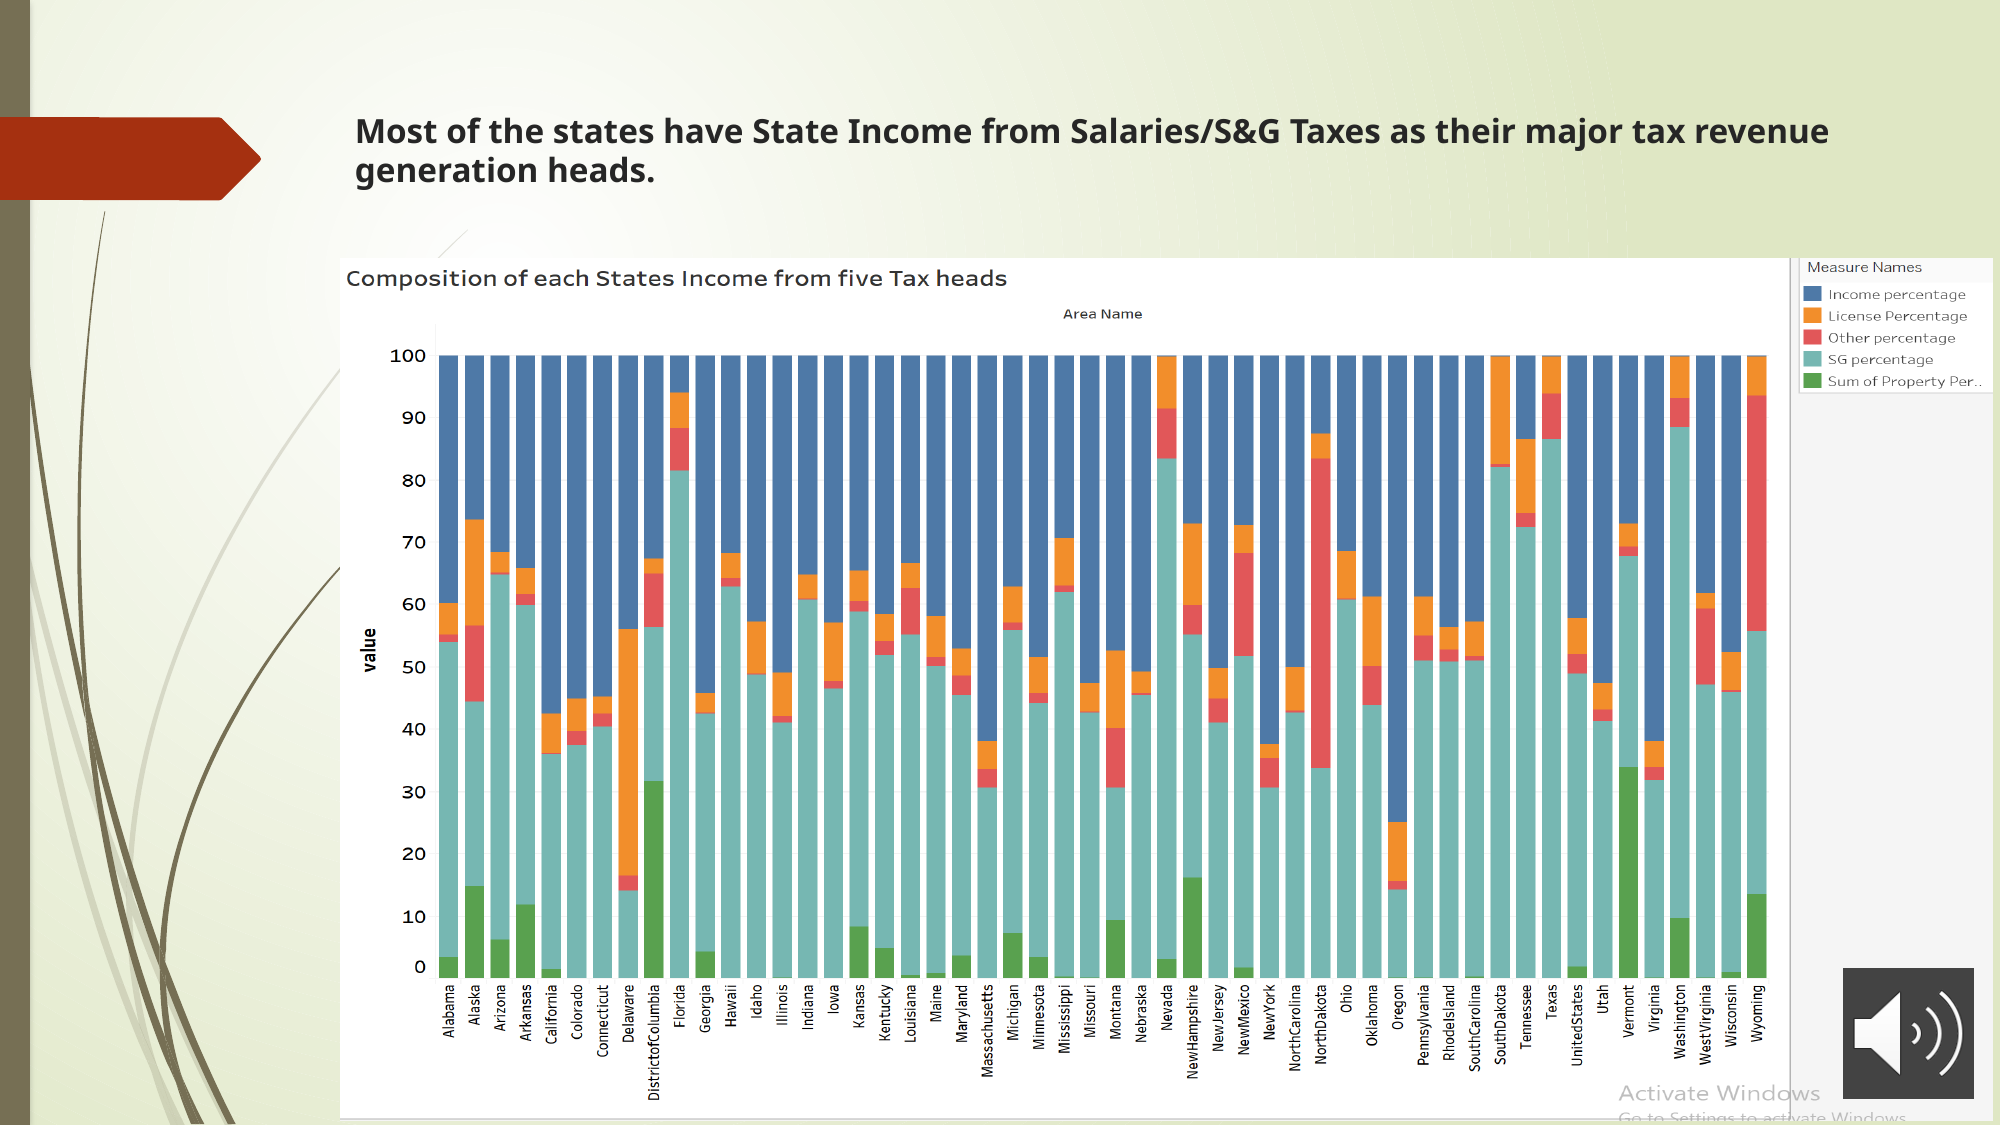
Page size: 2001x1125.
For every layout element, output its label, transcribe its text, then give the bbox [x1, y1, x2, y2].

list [339, 258, 1994, 1122]
picture [1841, 966, 1976, 1101]
title Most of the states have State Income from Salaries/S&G Taxes as their major tax revenue generation heads. [339, 102, 1888, 215]
